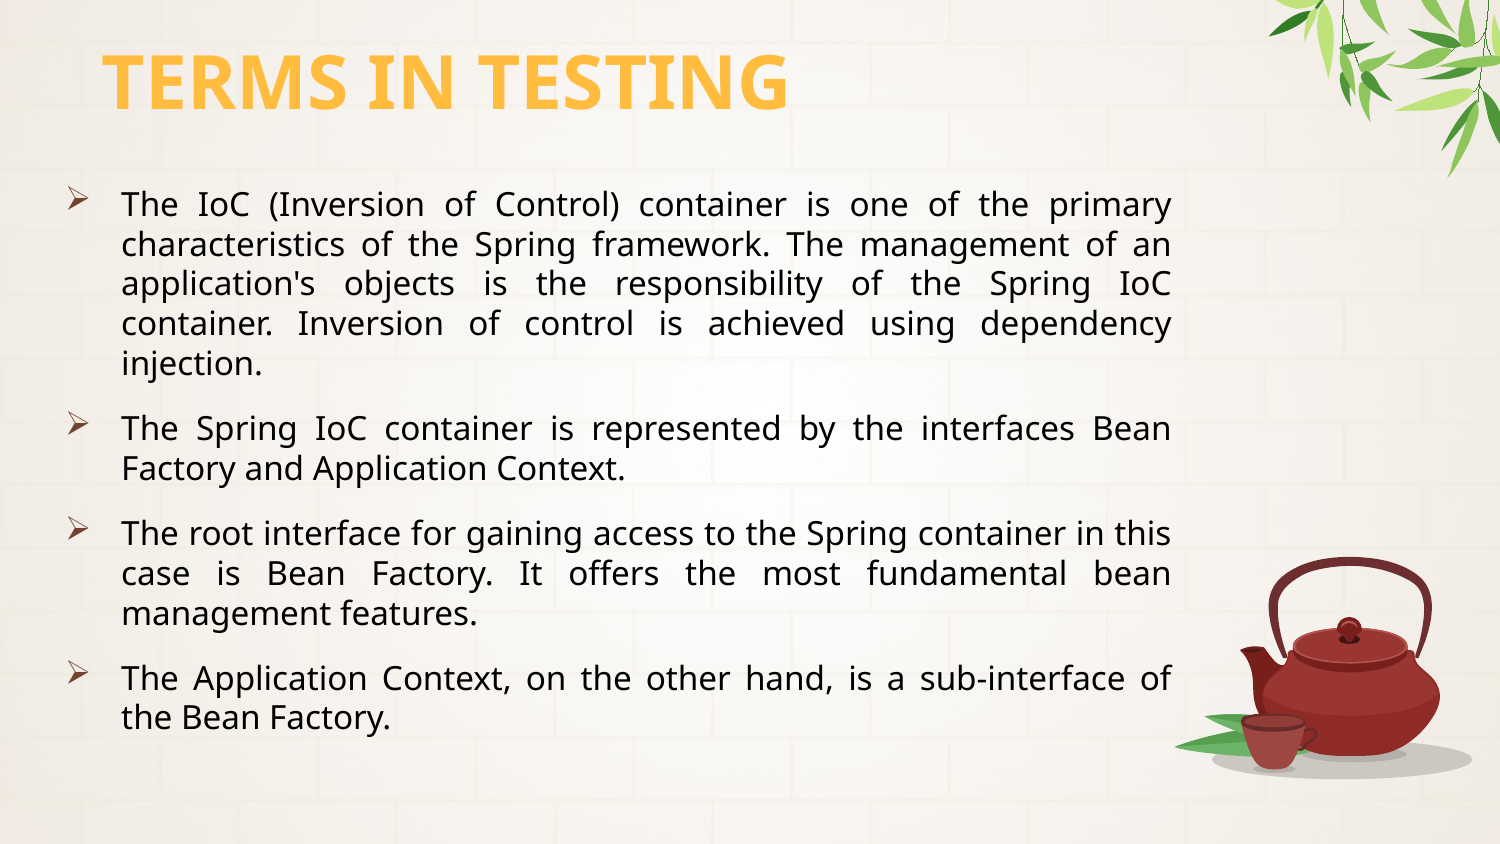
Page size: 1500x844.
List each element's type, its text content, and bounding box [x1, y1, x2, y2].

picture [0, 0, 1500, 844]
list The IoC (Inversion of Control) container is one of the primary characteristics of the Spring framework. The management of an application's objects is the responsibility of the Spring IoC container. Inversion of control is achieved using dependency injection. The Spring IoC container is represented by the interfaces Bean Factory and Application Context. The root interface for gaining access to the Spring container in this case is Bean Factory. It offers the most fundamental bean management features. The Application Context, on the other hand, is a sub-interface of the Bean Factory. [50, 167, 1189, 677]
text_box Terms in Testing [86, 26, 808, 132]
